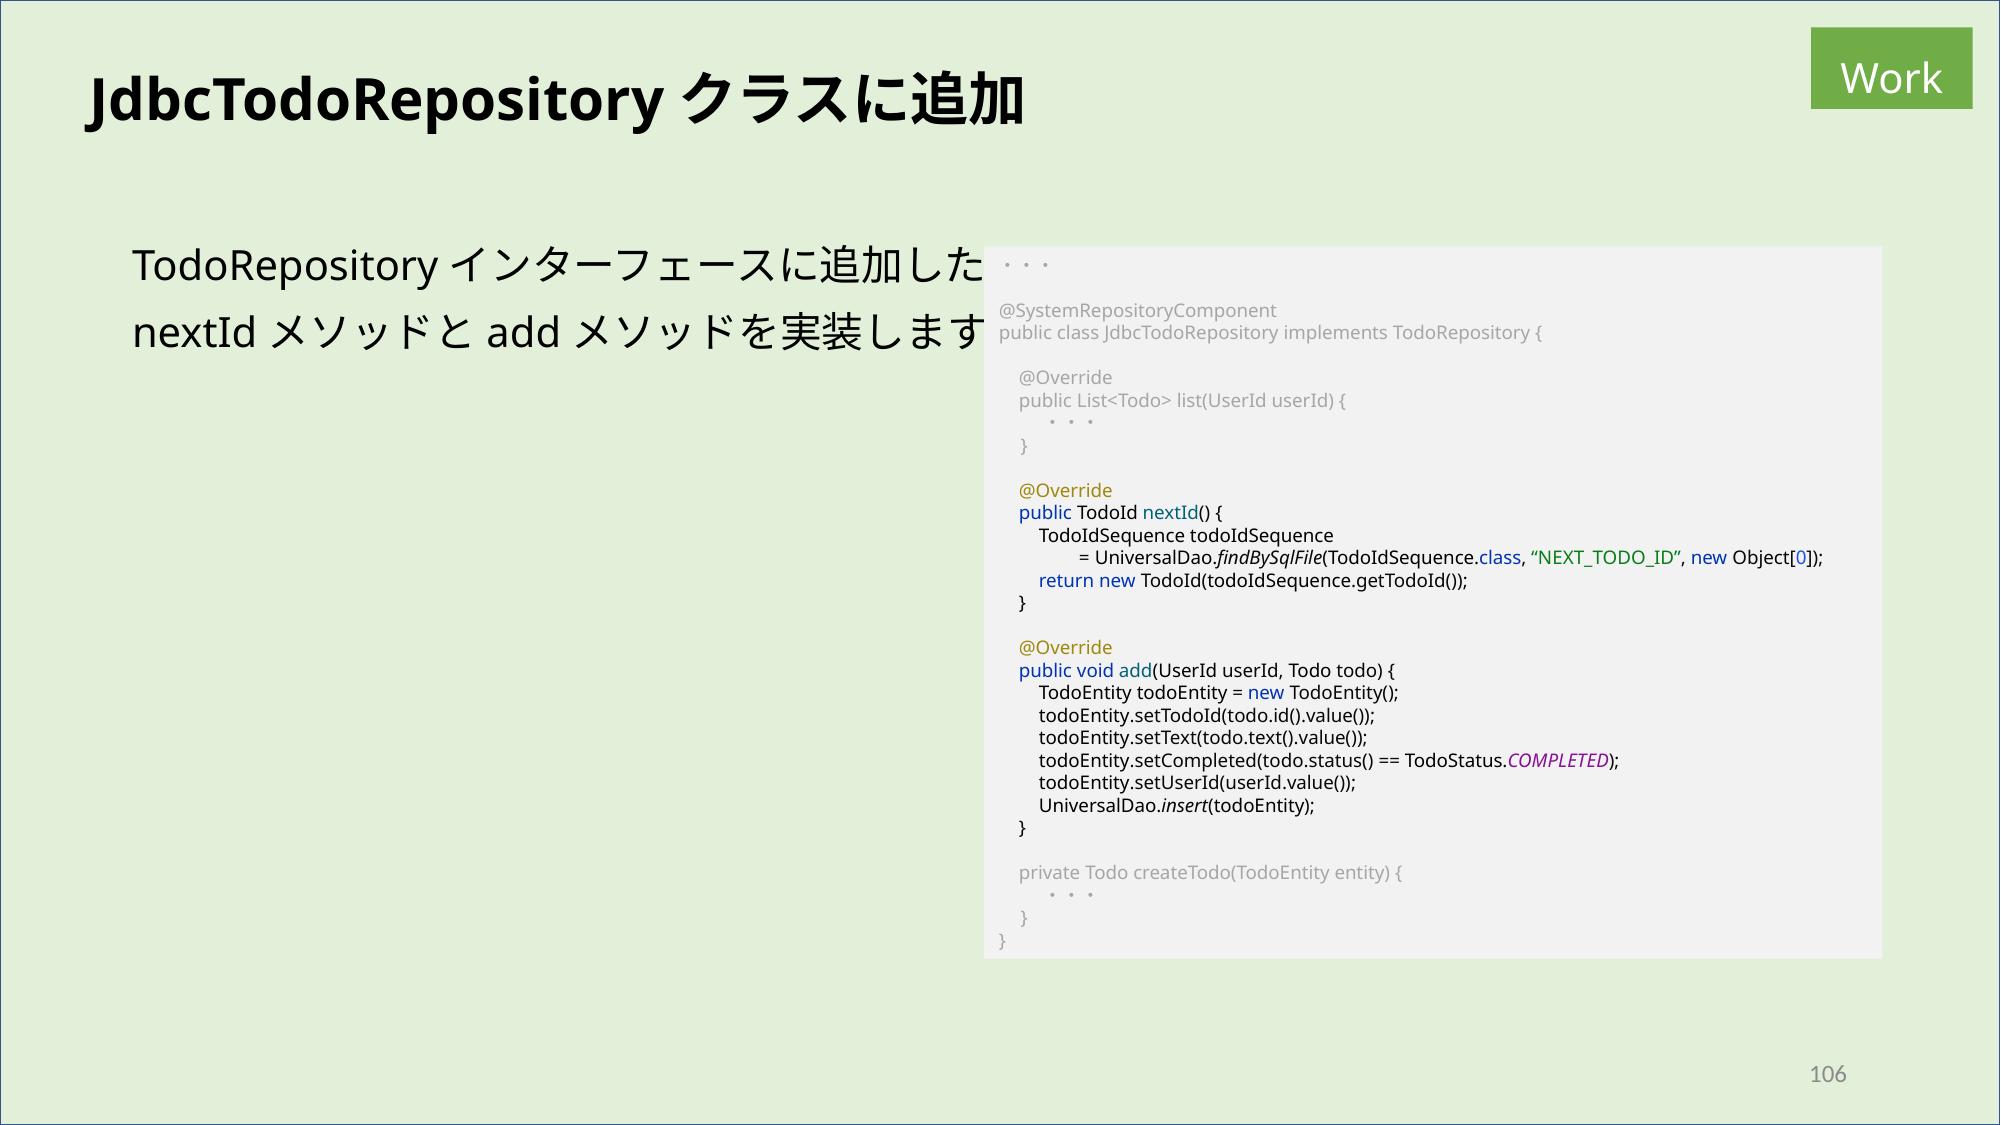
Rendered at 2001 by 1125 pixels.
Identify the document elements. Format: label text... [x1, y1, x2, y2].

text_box JdbcTodoRepositoryクラスに追加 [75, 54, 1614, 140]
text_box Work [1811, 27, 1973, 109]
slide_number 106 [1412, 1042, 1863, 1103]
text_box ・・・ @SystemRepositoryComponent public class JdbcTodoRepository implements TodoRepository { @Override public List<Todo> list(UserId userId) { ・・・ } @Override public TodoId nextId() { TodoIdSequence todoIdSequence = UniversalDao.findBySqlFile(TodoIdSequence.class, “NEXT_TODO_ID”, new Object[0]); return new TodoId(todoIdSequence.getTodoId()); } @Override public void add(UserId userId, Todo todo) { TodoEntity todoEntity = new TodoEntity(); todoEntity.setTodoId(todo.id().value()); todoEntity.setText(todo.text().value()); todoEntity.setCompleted(todo.status() == TodoStatus.COMPLETED); todoEntity.setUserId(userId.value()); UniversalDao.insert(todoEntity); } private Todo createTodo(TodoEntity entity) { ・・・ } } [984, 246, 1883, 959]
text_box TodoRepositoryインターフェースに追加した nextIdメソッドとaddメソッドを実装します。 [117, 214, 1904, 363]
text_box [0, 0, 2000, 1125]
